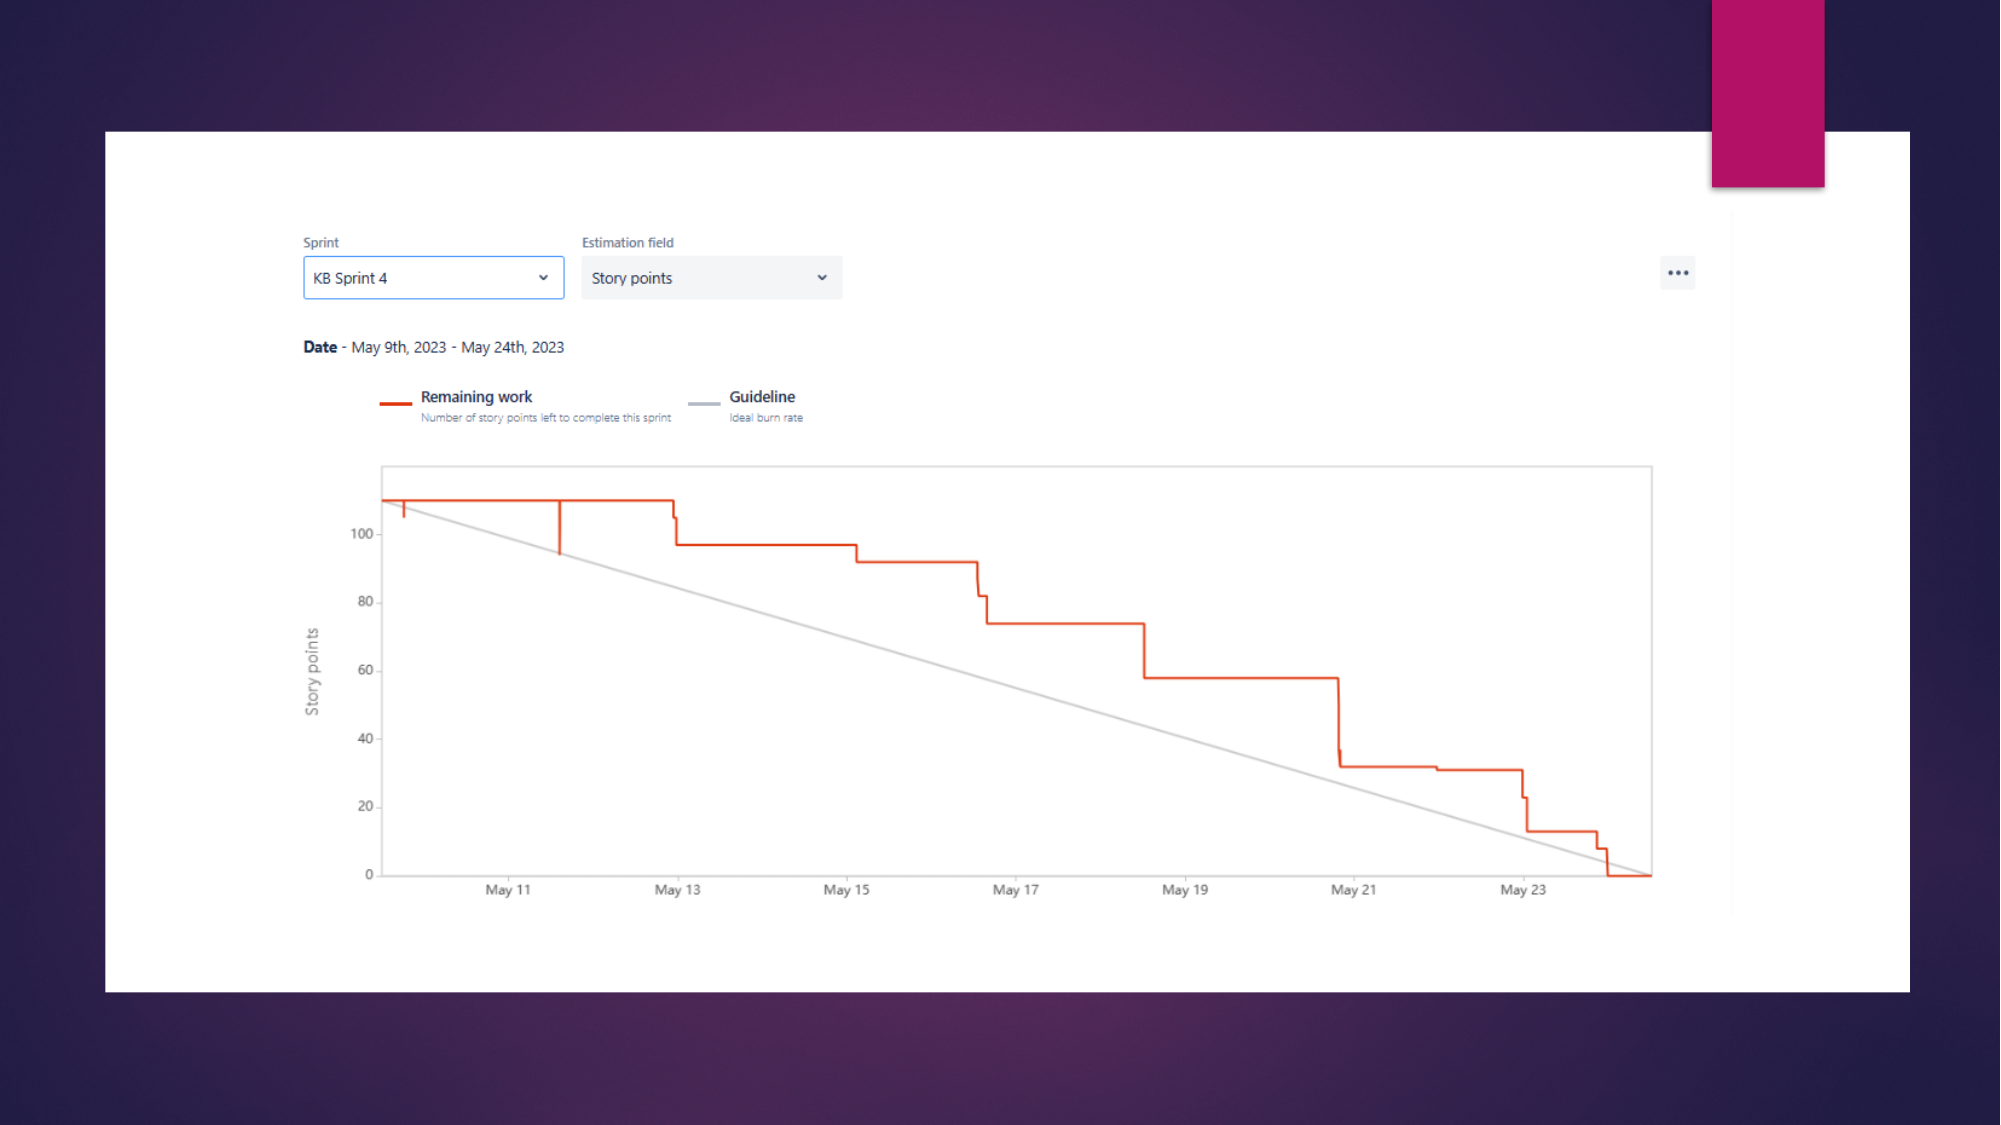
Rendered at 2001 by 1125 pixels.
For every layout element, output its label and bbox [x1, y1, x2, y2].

text_box [0, 0, 2000, 1125]
list [283, 210, 1733, 914]
text_box [1711, 0, 1825, 188]
text_box [104, 130, 1911, 994]
